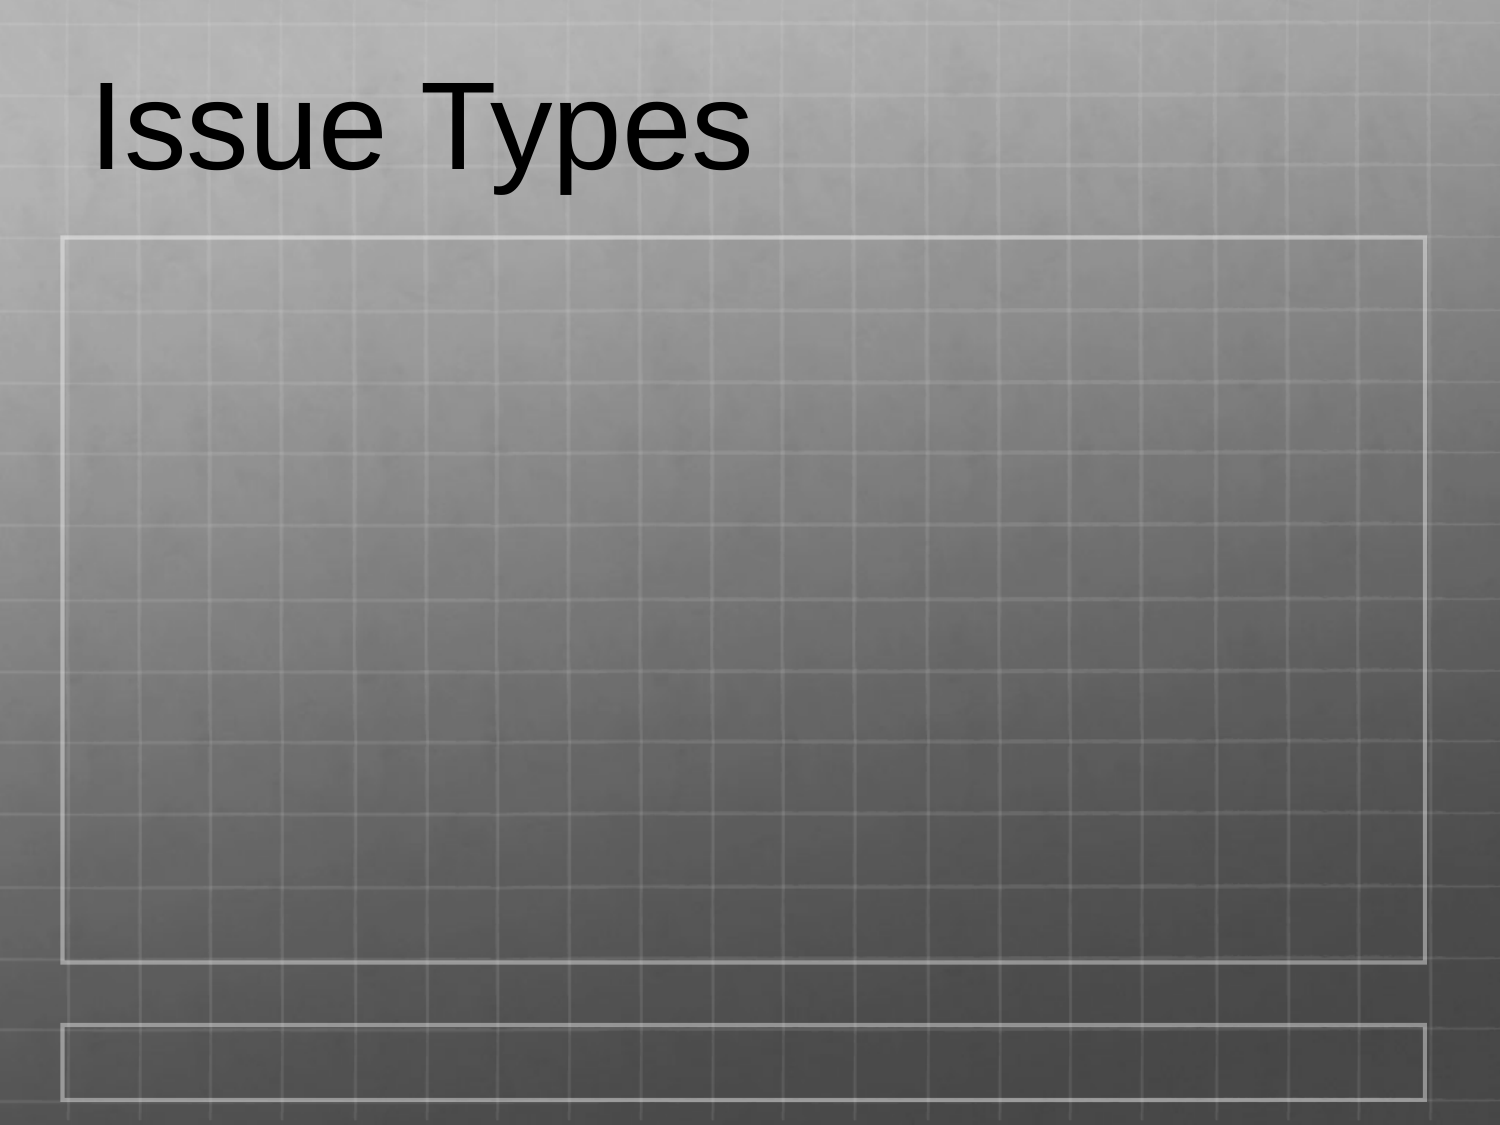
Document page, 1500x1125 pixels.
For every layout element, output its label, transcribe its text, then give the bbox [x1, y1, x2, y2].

text_box [60, 235, 1427, 965]
text_box Issue Types [74, 37, 1438, 203]
text_box [60, 1022, 1427, 1103]
picture [0, 0, 1500, 1125]
